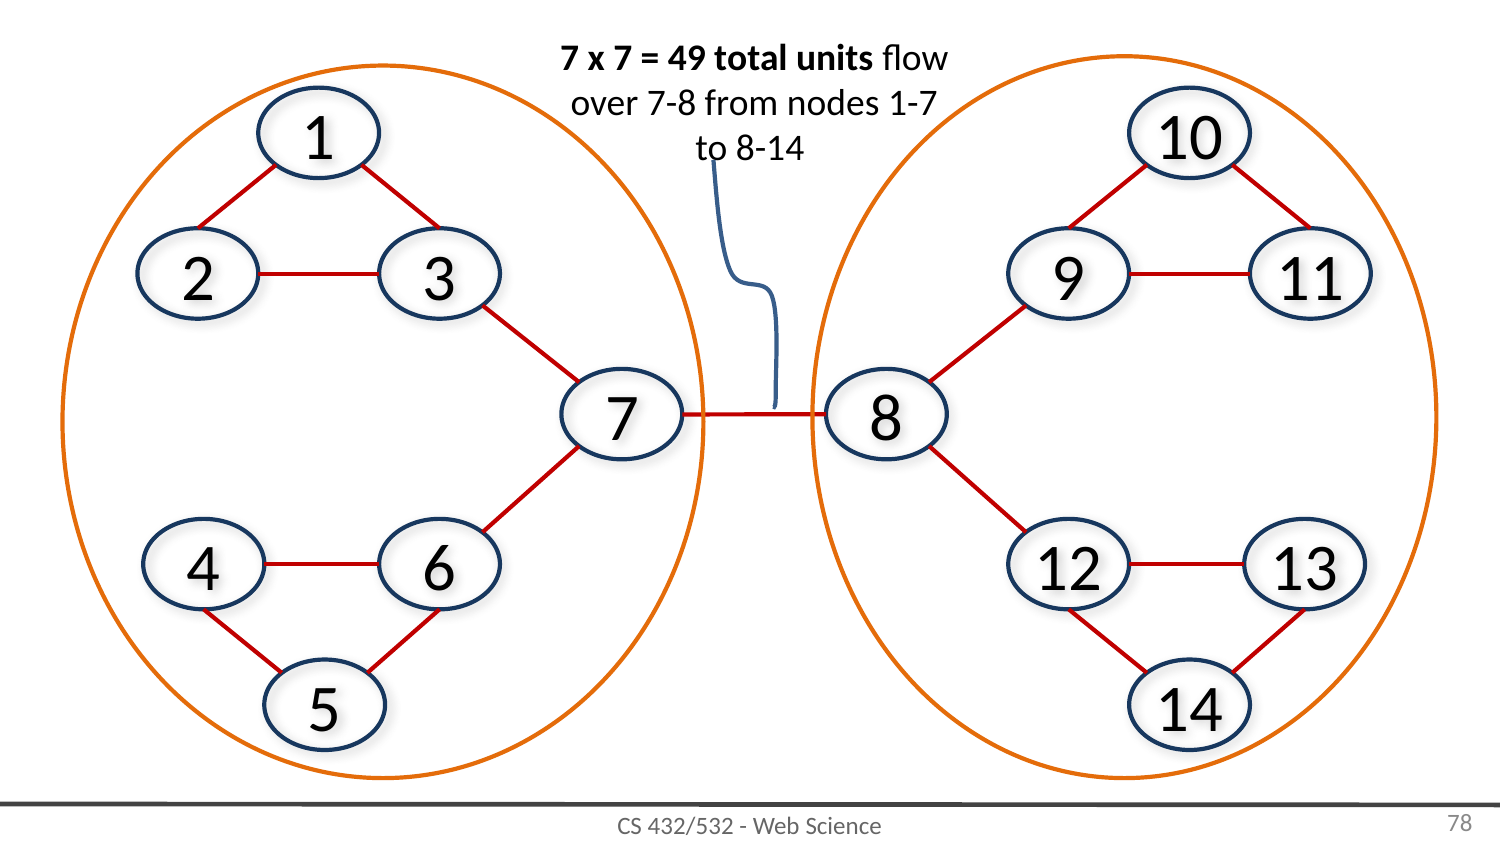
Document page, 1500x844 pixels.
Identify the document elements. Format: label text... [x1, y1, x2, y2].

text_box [1068, 164, 1148, 229]
text_box [713, 159, 777, 408]
text_box [62, 65, 704, 779]
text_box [203, 609, 283, 674]
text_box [367, 609, 440, 674]
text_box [928, 305, 1027, 383]
text_box [812, 56, 1437, 779]
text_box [1231, 609, 1305, 674]
slide_number ‹#› [1137, 798, 1488, 844]
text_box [482, 305, 580, 383]
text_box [928, 445, 1027, 533]
text_box 7 x 7 = 49 total units flow over 7-8 from nodes 1-7 to 8-14 [538, 25, 971, 165]
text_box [1068, 609, 1148, 674]
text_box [1232, 164, 1311, 229]
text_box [482, 445, 580, 533]
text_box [197, 164, 277, 229]
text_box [361, 164, 440, 229]
